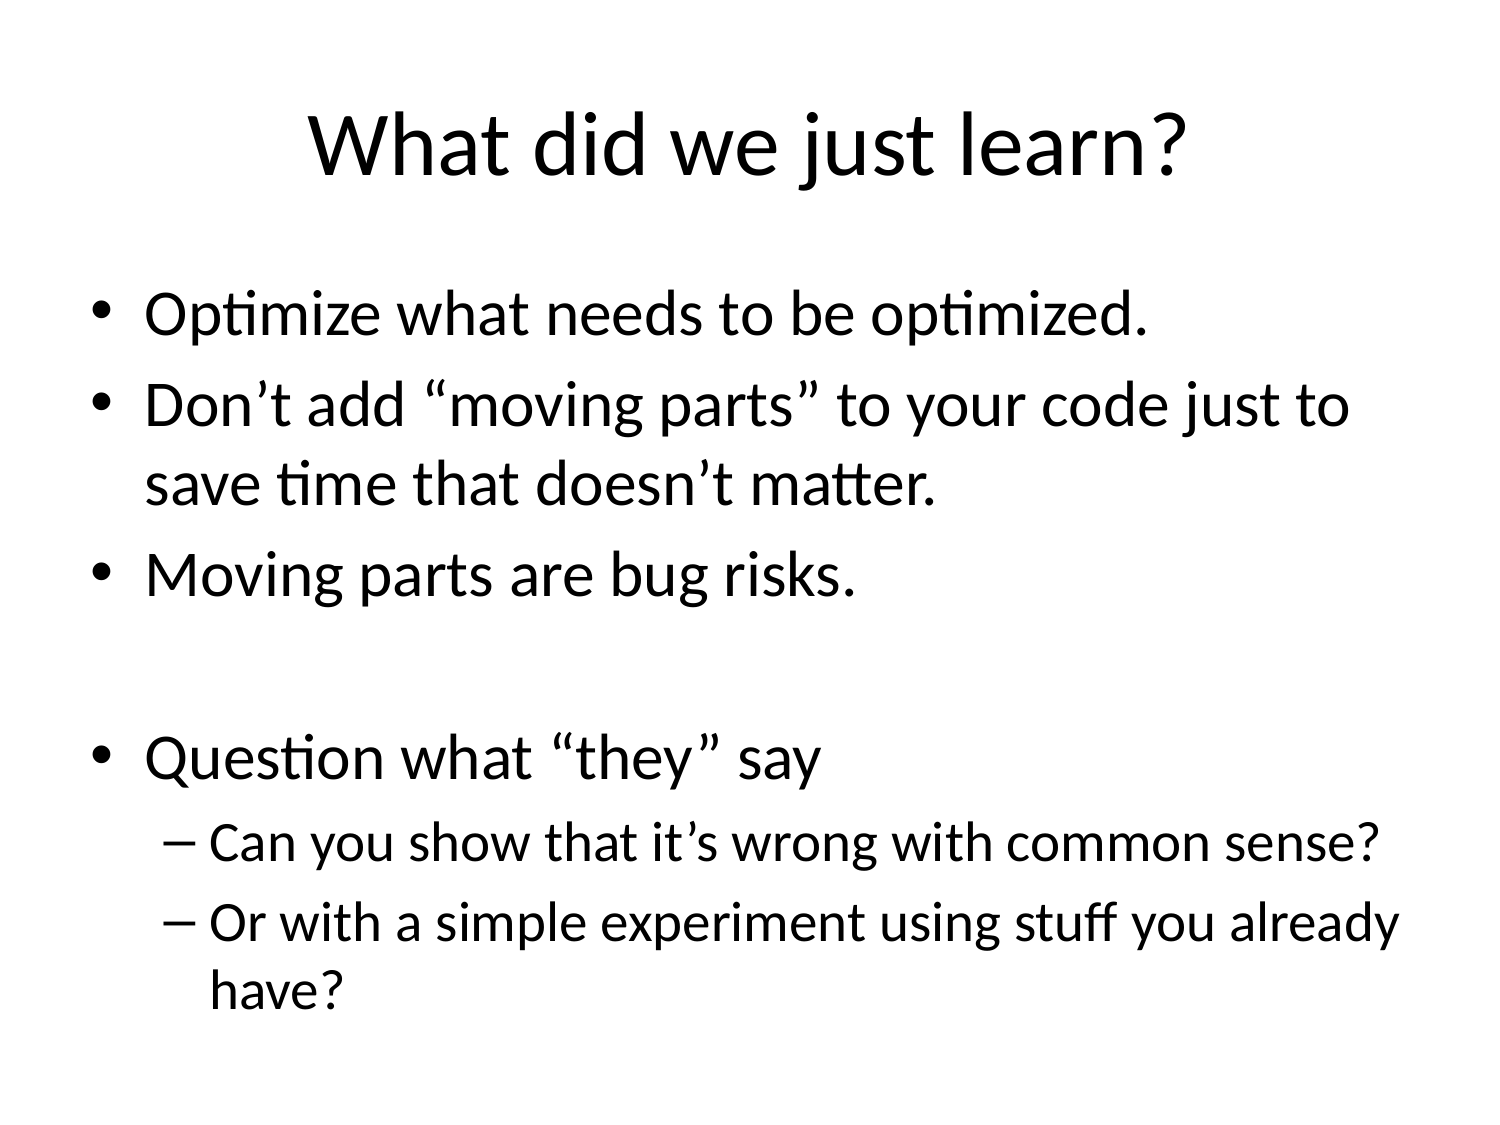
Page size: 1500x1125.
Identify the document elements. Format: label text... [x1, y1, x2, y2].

title What did we just learn? [75, 45, 1425, 233]
list Optimize what needs to be optimized. Don’t add “moving parts” to your code just to save time that doesn’t matter. Moving parts are bug risks. Question what “they” say Can you show that it’s wrong with common sense? Or with a simple experiment using stuff you already have? [75, 262, 1425, 1094]
